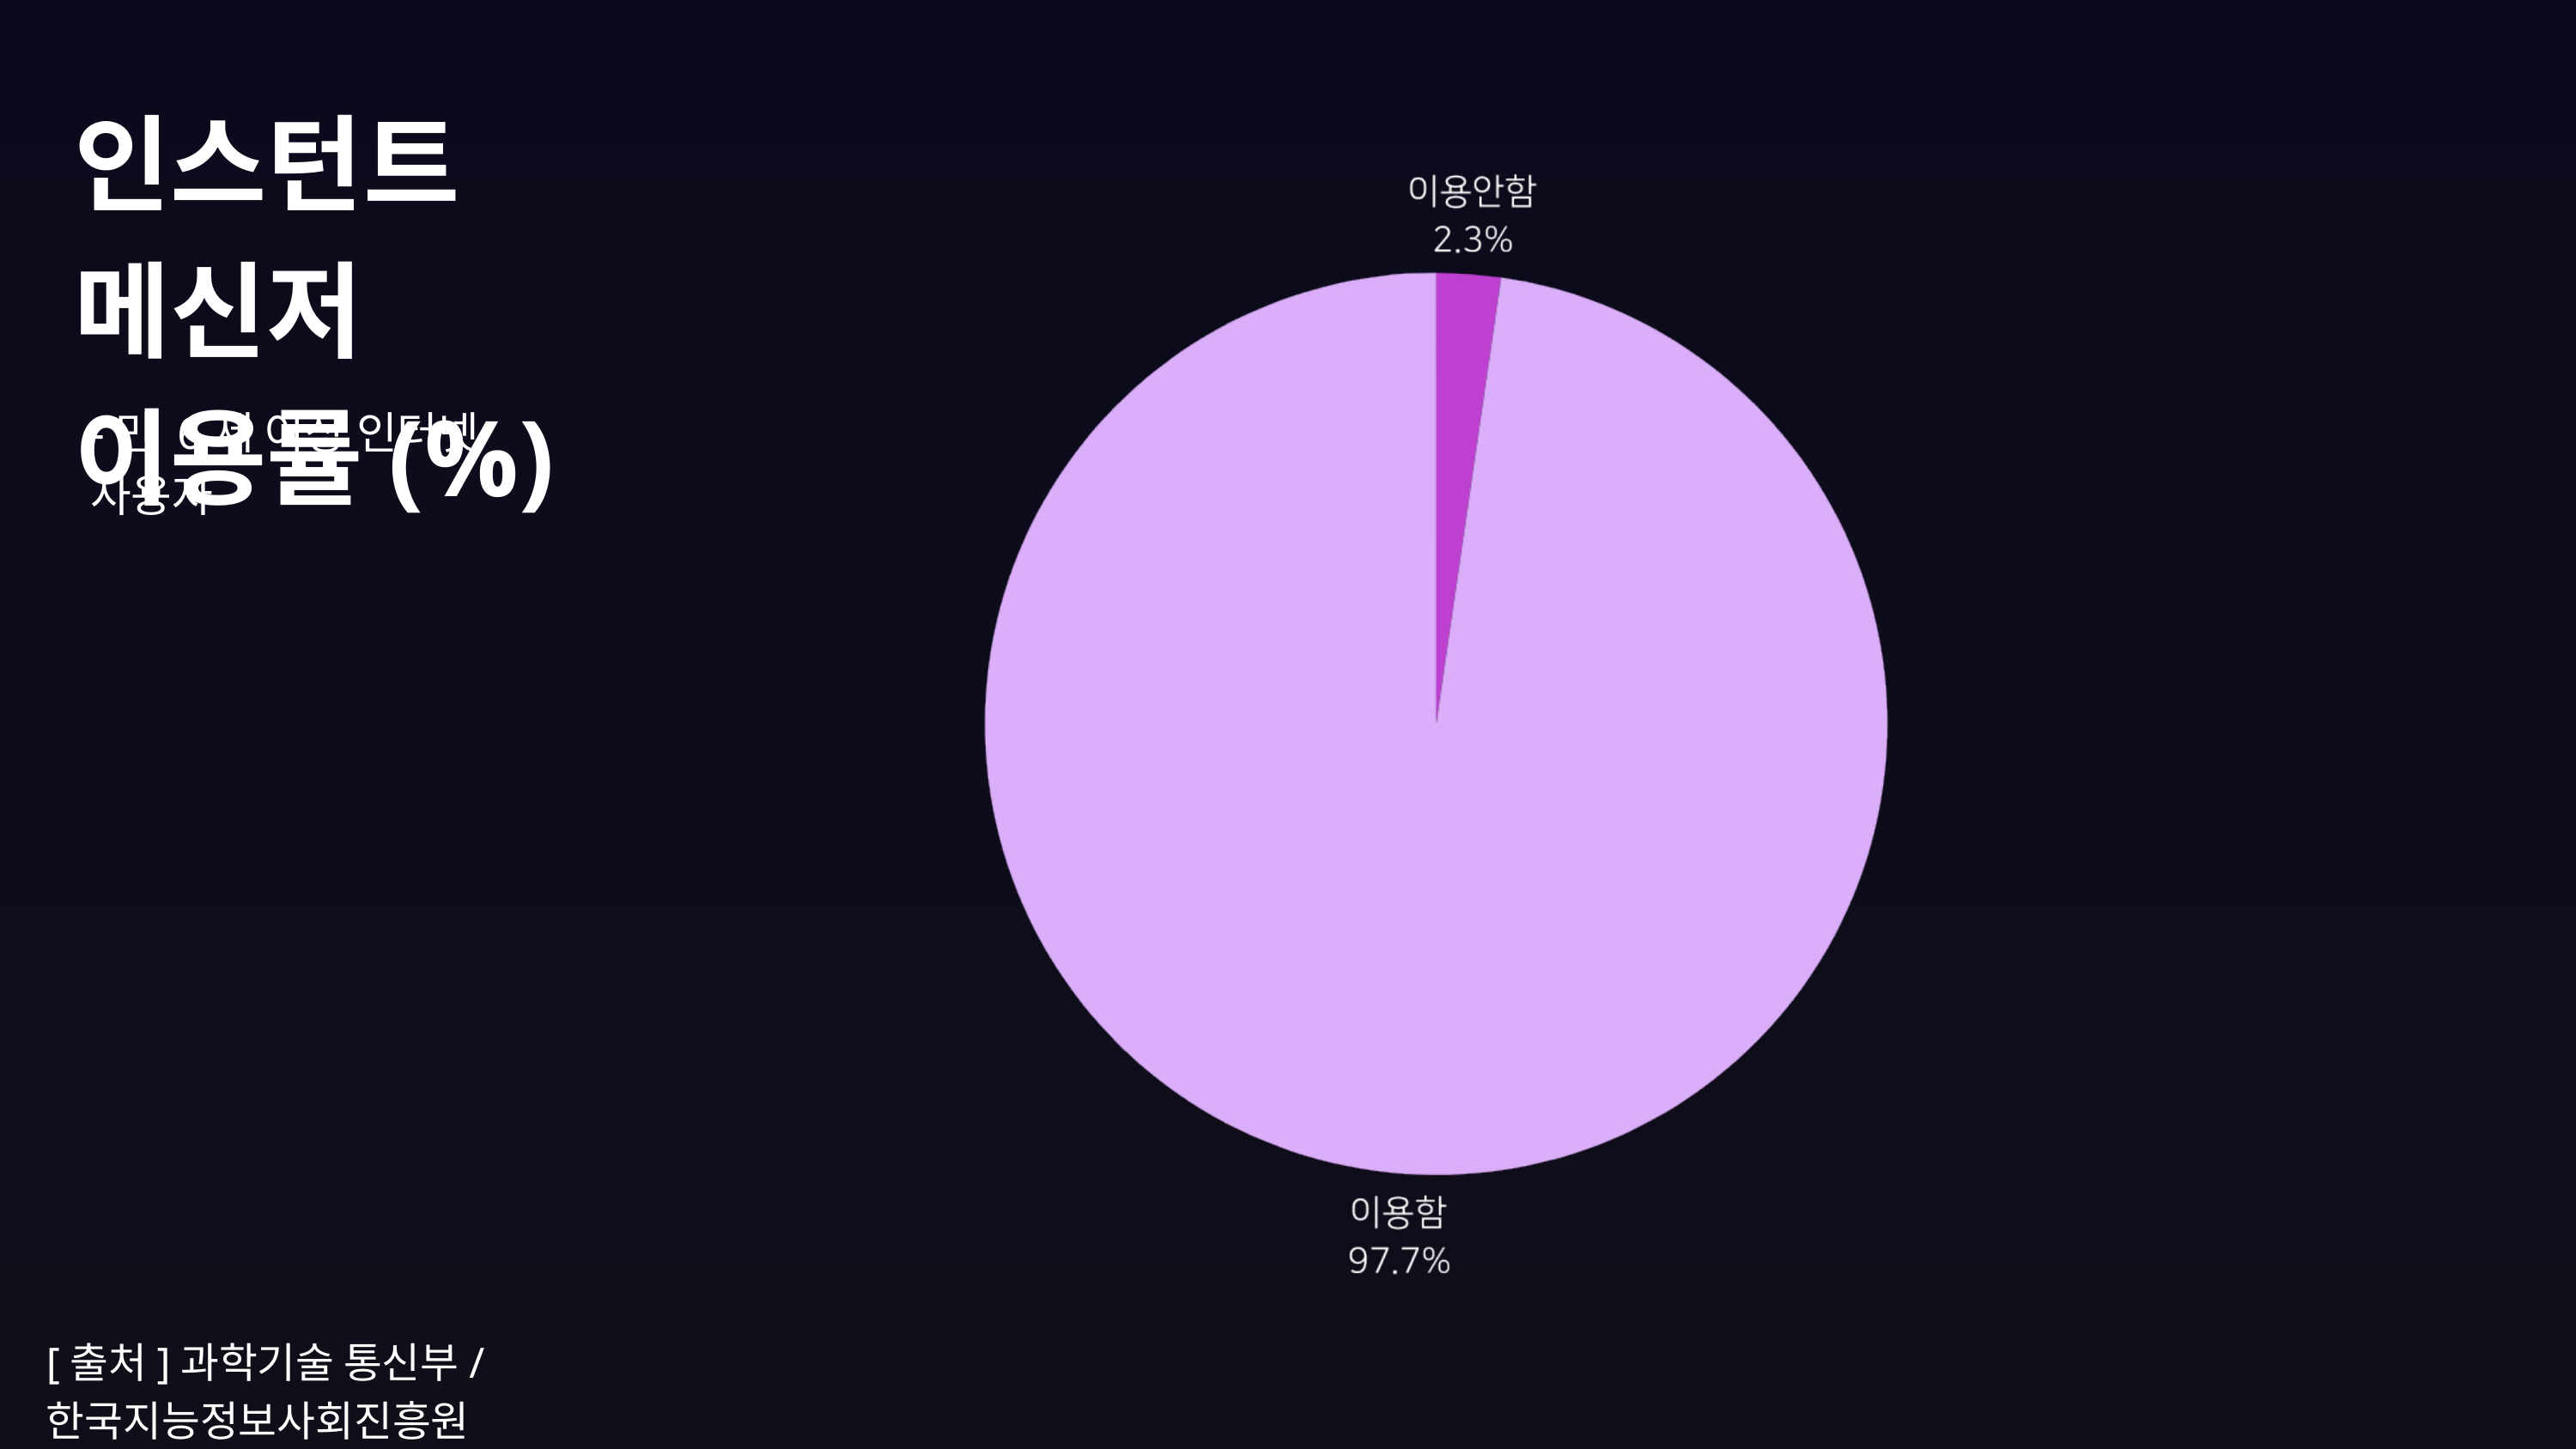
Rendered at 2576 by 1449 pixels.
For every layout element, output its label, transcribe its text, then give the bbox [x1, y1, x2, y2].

text_box -만 6세 이상 인터넷 사용자 [90, 396, 604, 521]
text_box [출처]과학기술 통신부/ 한국지능정보사회진흥원 [46, 1327, 880, 1446]
text_box 인스턴트 메신저 이용률(%) [74, 76, 769, 518]
picture [840, 28, 2032, 1420]
